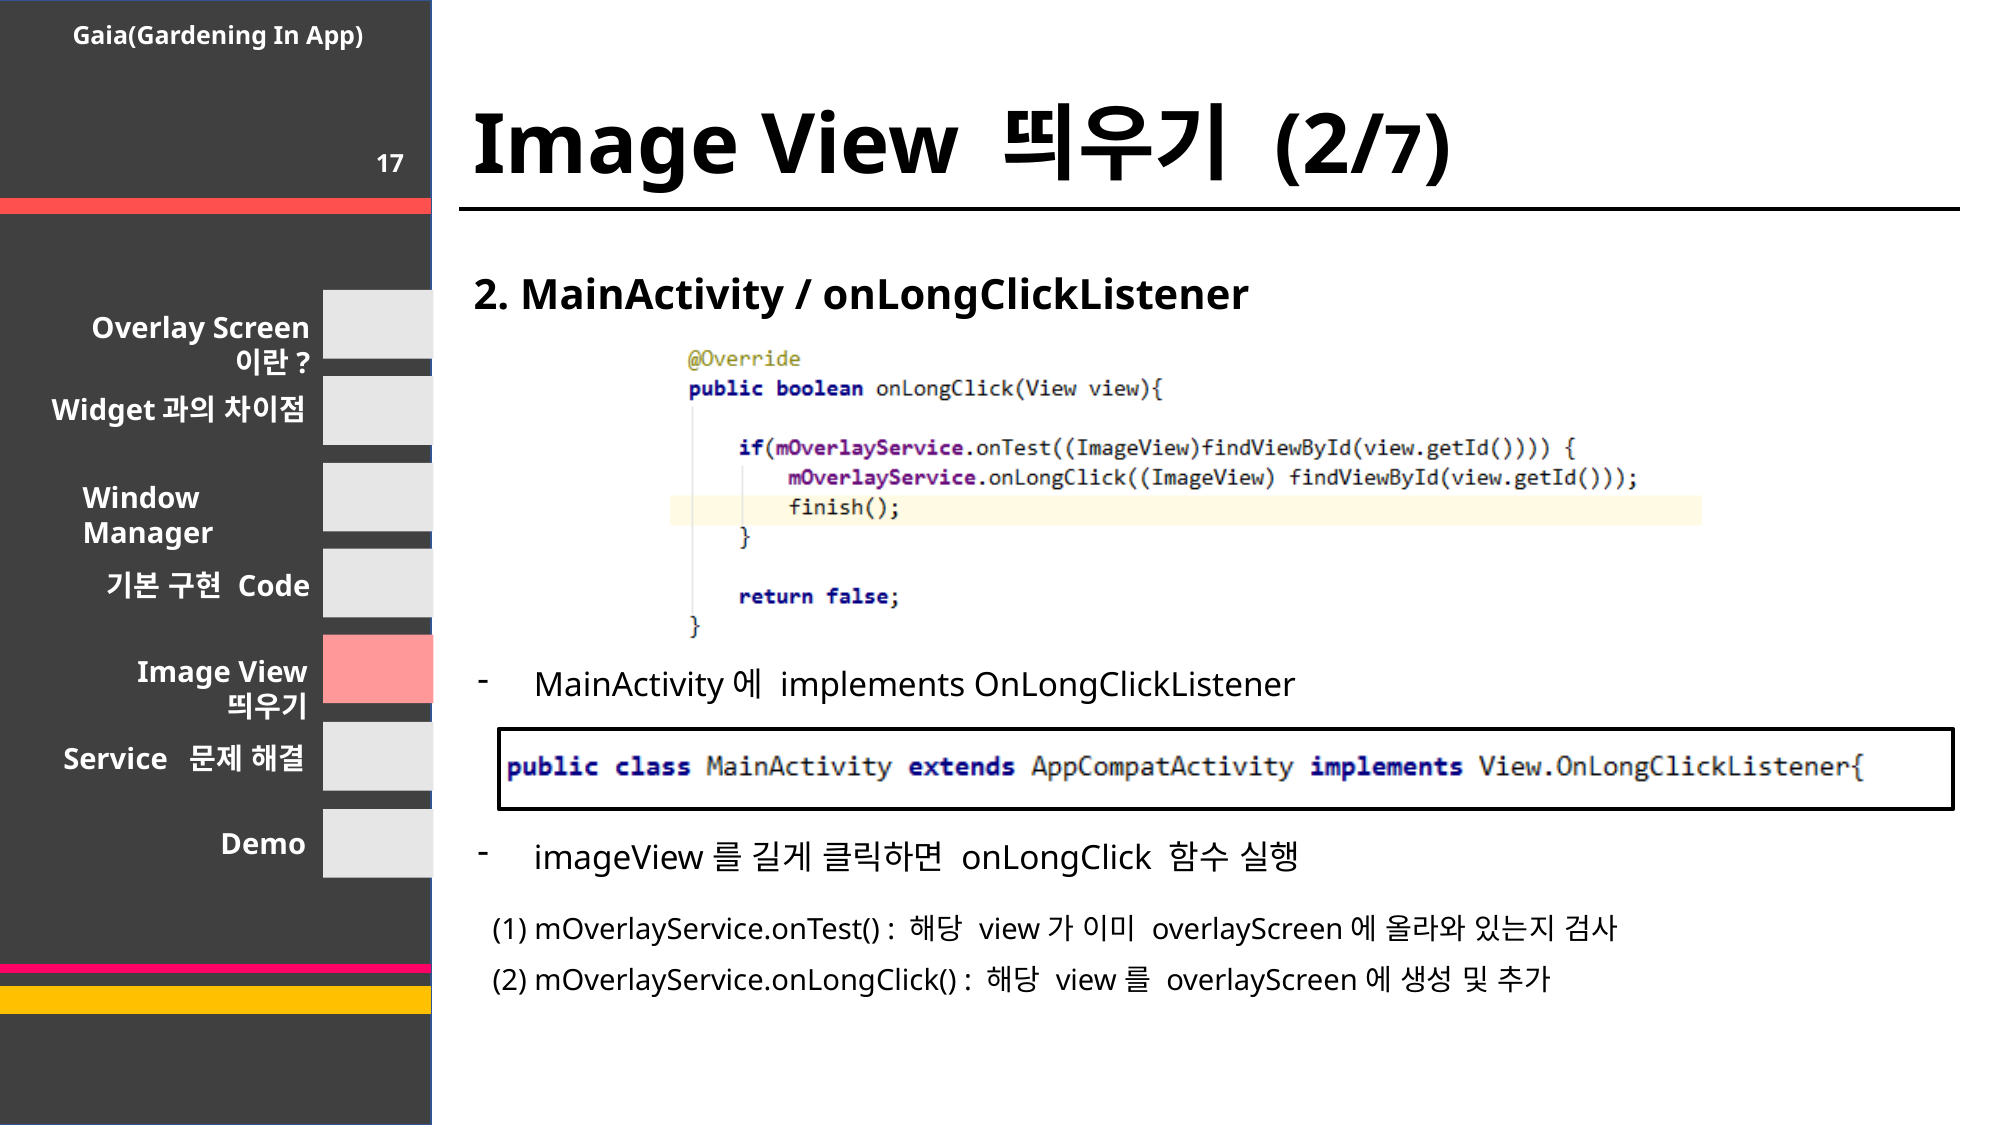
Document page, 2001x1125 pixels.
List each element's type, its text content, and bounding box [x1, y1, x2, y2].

picture [670, 327, 1702, 646]
text_box MainActivity에 implements OnLongClickListener imageView를 길게 클릭하면 onLongClick 함수 실행 (1) mOverlayService.onTest() : 해당 view가 이미 overlayScreen에 올라와 있는지 검사 (2) mOverlayService.onLongClick() : 해당 view를 overlayScreen에 생성 및 추가 [462, 656, 1946, 1004]
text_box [0, 0, 432, 1125]
picture [501, 731, 1951, 807]
text_box 2. MainActivity / onLongClickListener [458, 260, 1447, 326]
text_box Image View 띄우기 (2/7) [458, 82, 1913, 198]
